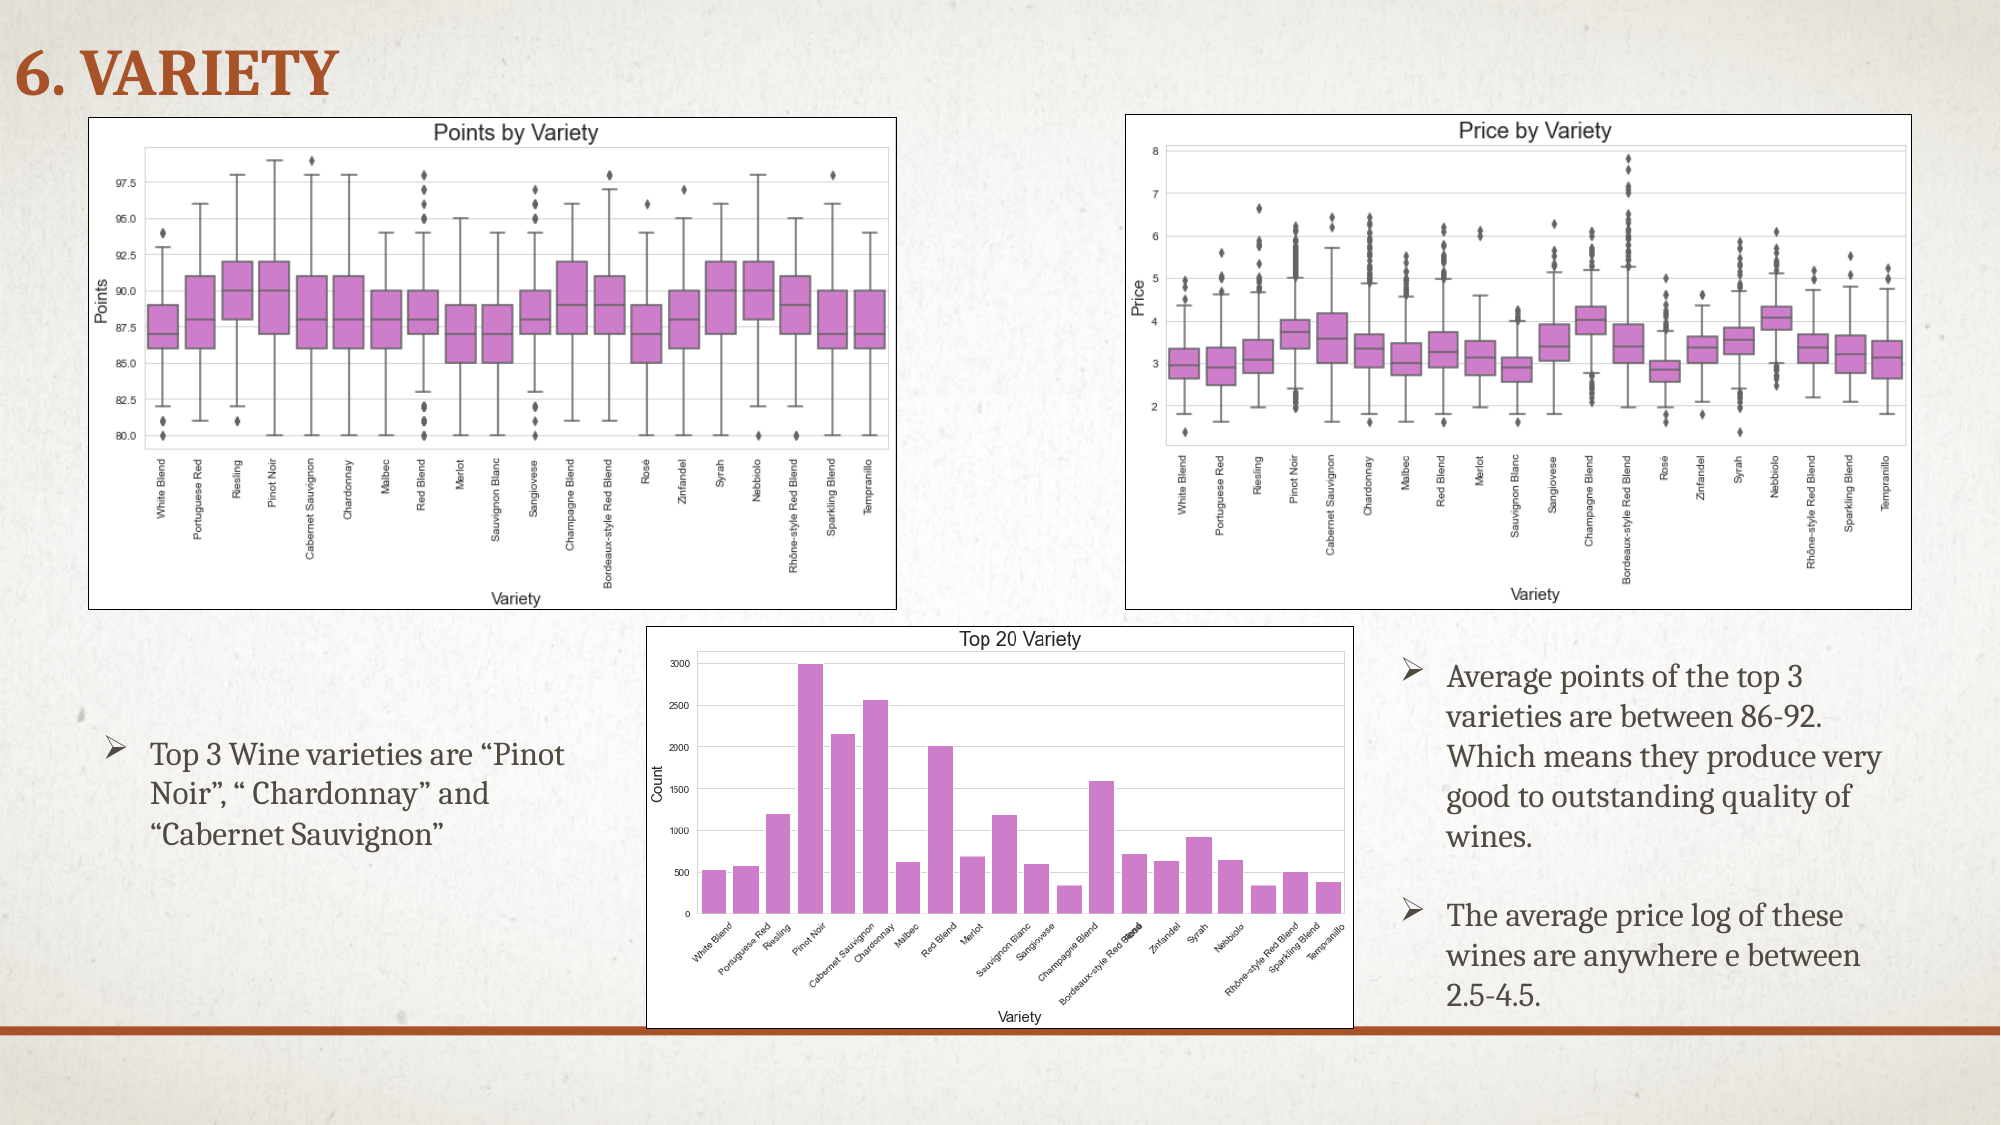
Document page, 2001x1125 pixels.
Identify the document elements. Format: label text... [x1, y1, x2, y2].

title 6. Variety [0, 0, 1575, 118]
picture [0, 0, 2001, 1125]
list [88, 117, 897, 610]
text_box Top 3 Wine varieties are “Pinot Noir”, “ Chardonnay” and “Cabernet Sauvignon” [88, 724, 604, 859]
text_box Average points of the top 3 varieties are between 86-92. Which means they produce very good to outstanding quality of wines. The average price log of these wines are anywhere e between 2.5-4.5. [1385, 646, 1912, 1066]
